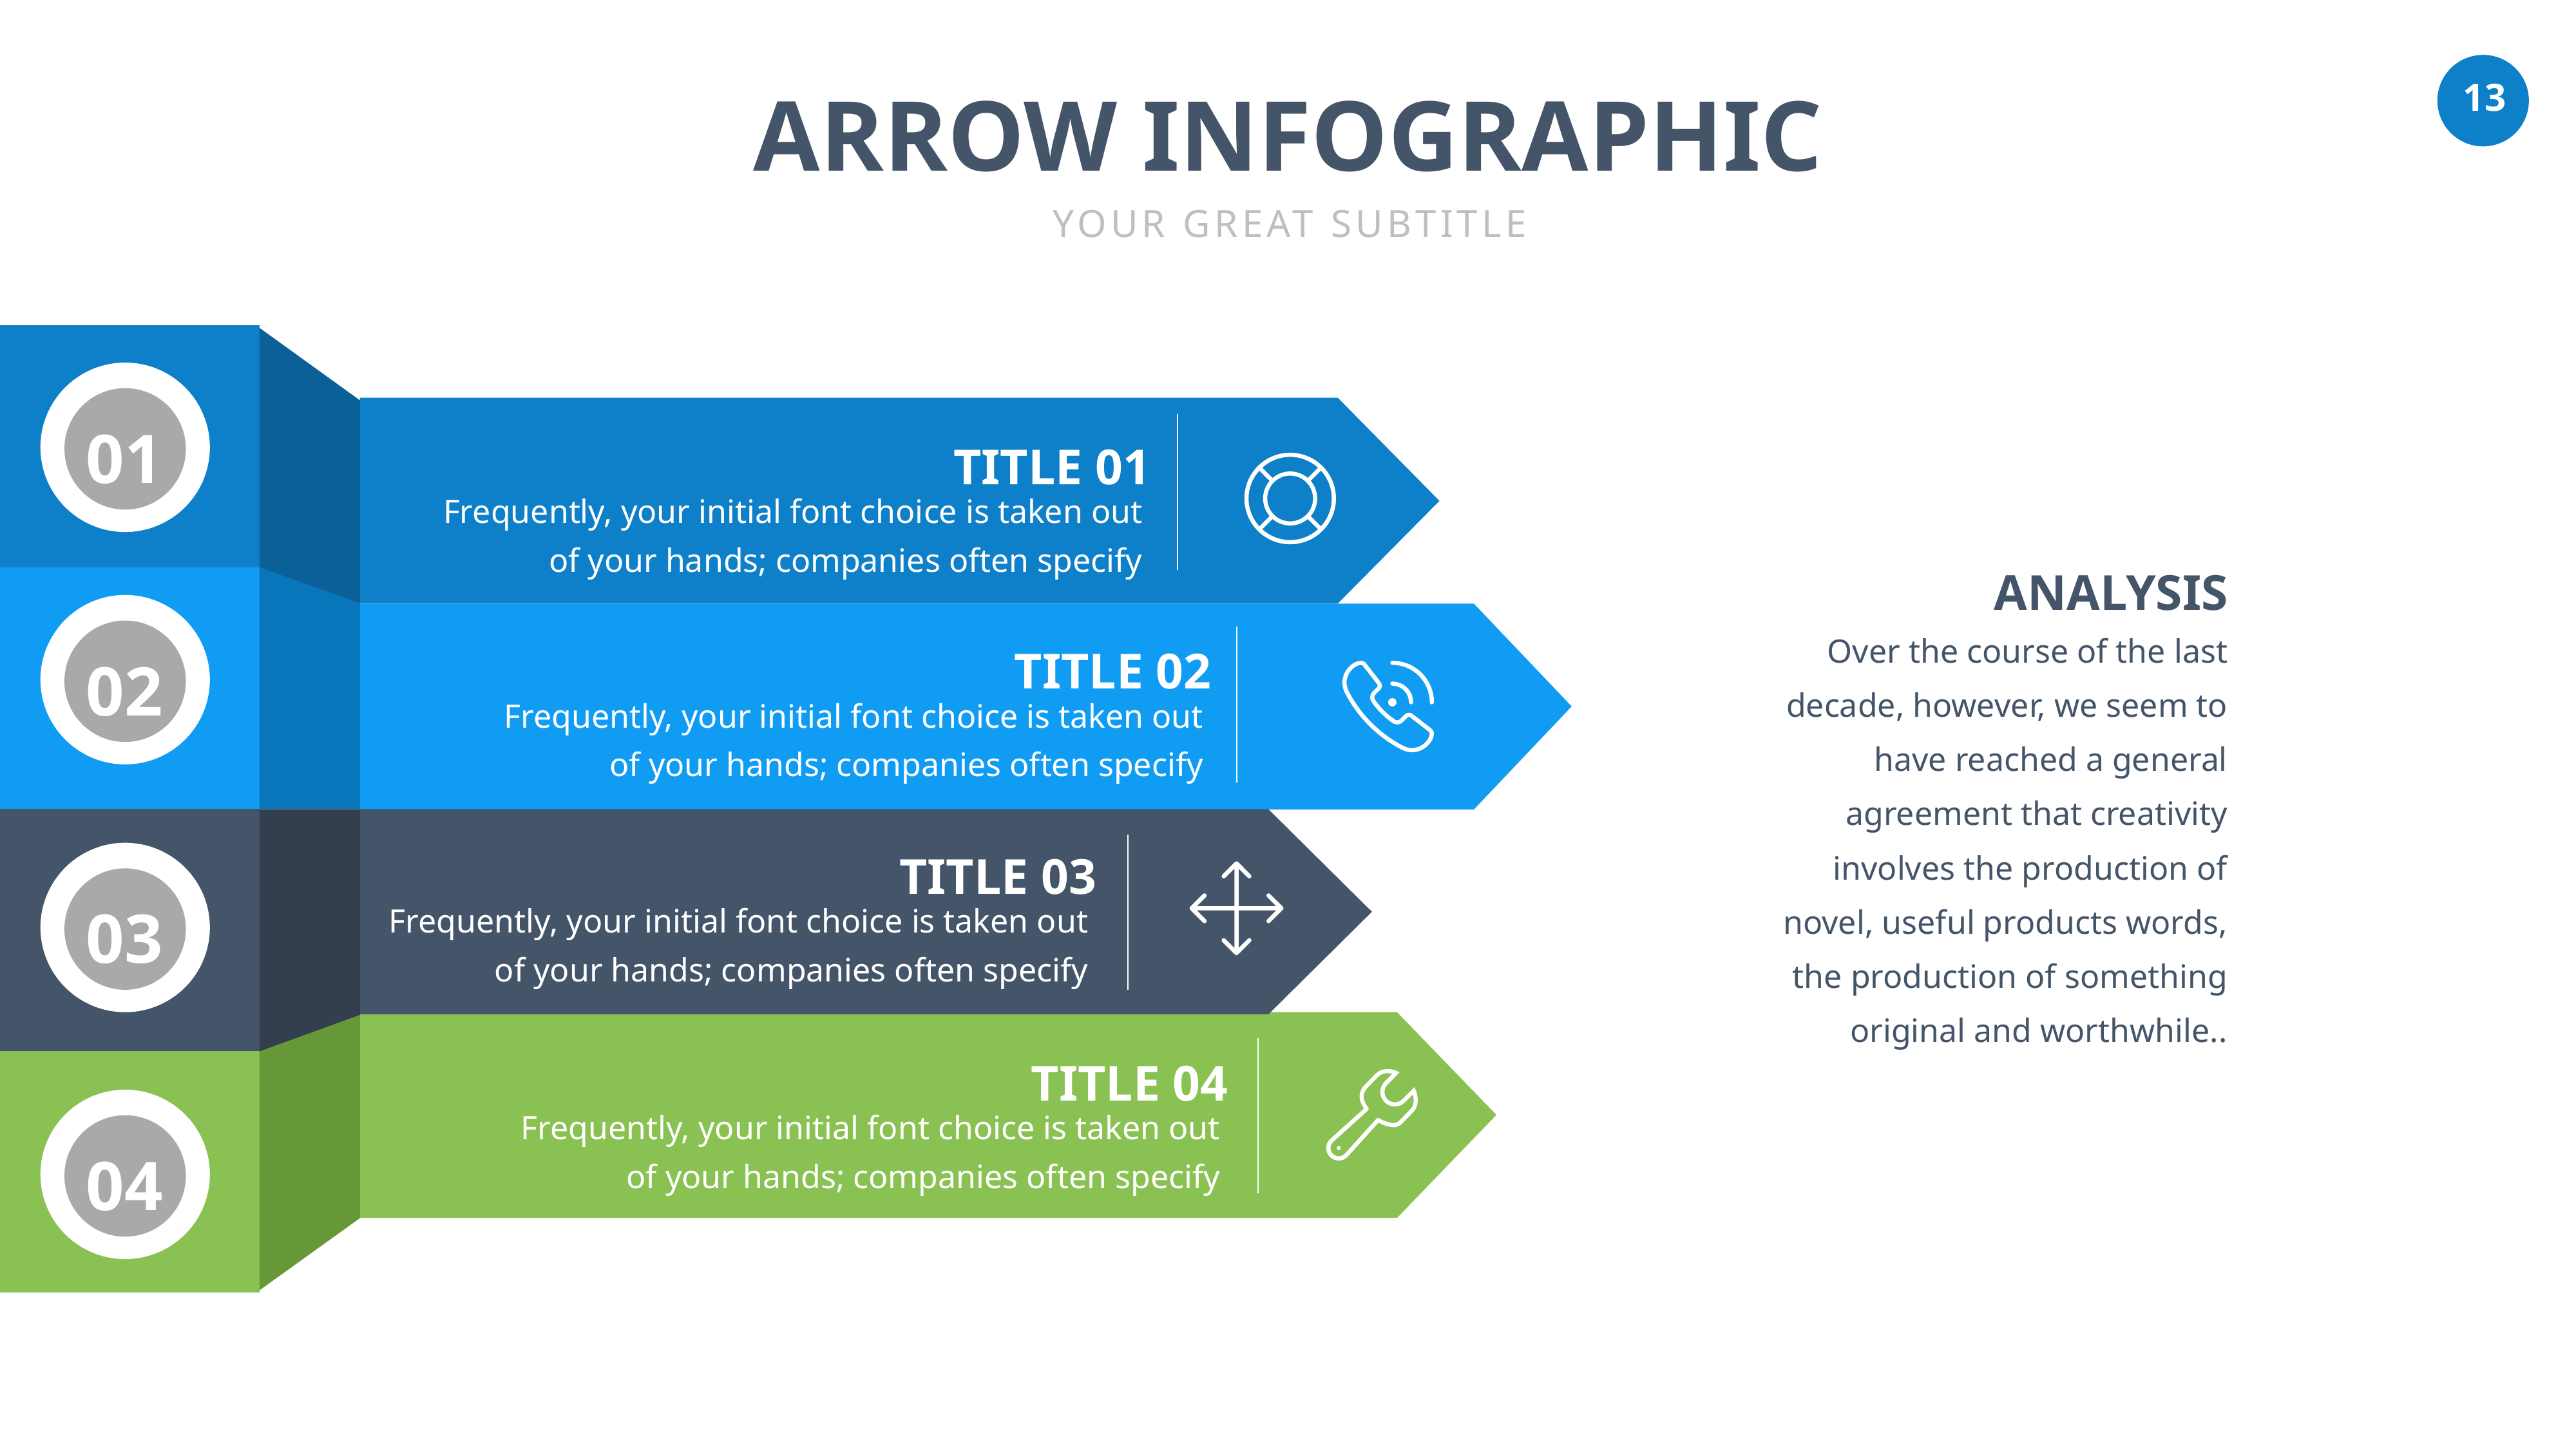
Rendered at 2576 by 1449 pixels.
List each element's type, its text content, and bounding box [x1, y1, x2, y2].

text_box [1244, 452, 1336, 545]
text_box [259, 328, 359, 603]
text_box 02 [86, 625, 164, 729]
text_box [0, 810, 259, 1051]
text_box [63, 634, 86, 728]
text_box [359, 1012, 1497, 1218]
text_box Frequently, your initial font choice is taken out of your hands; companies often specify [493, 1086, 1243, 1207]
text_box YOUR GREAT SUBTITLE [1029, 179, 1550, 256]
text_box ARROW INFOGRAPHIC [743, 70, 1833, 196]
text_box ANALYSIS [1994, 515, 2228, 620]
text_box [39, 1089, 211, 1260]
text_box 01 [86, 392, 164, 497]
text_box [0, 1051, 260, 1293]
text_box Over the course of the last decade, however, we seem to have reached a general agreement that creativity involves the production of novel, useful products words, the production of something original and worthwhile.. [1751, 603, 2251, 1061]
text_box [259, 810, 360, 1052]
text_box [0, 567, 259, 810]
text_box [101, 387, 149, 392]
text_box TITLE 01 [953, 390, 1151, 495]
text_box [86, 401, 187, 511]
text_box [259, 1016, 360, 1291]
text_box [100, 867, 149, 873]
text_box [86, 633, 187, 743]
text_box 04 [86, 1119, 164, 1224]
text_box [86, 881, 187, 990]
text_box [1342, 660, 1435, 753]
text_box [101, 1114, 149, 1119]
text_box TITLE 04 [1031, 1007, 1228, 1111]
text_box [101, 620, 149, 625]
text_box [63, 401, 86, 496]
text_box Frequently, your initial font choice is taken out of your hands; companies often specify [476, 674, 1226, 795]
text_box [360, 603, 1572, 810]
text_box TITLE 02 [1014, 594, 1212, 699]
text_box [1189, 861, 1284, 956]
text_box [39, 594, 211, 765]
text_box [259, 567, 360, 810]
text_box TITLE 03 [899, 800, 1097, 904]
text_box [39, 842, 211, 1013]
text_box [39, 361, 211, 533]
text_box [86, 1128, 187, 1238]
text_box [1326, 1068, 1418, 1161]
text_box [63, 1128, 86, 1223]
text_box [63, 882, 86, 976]
text_box Frequently, your initial font choice is taken out of your hands; companies often specify [361, 879, 1112, 1000]
text_box Frequently, your initial font choice is taken out of your hands; companies often specify [415, 469, 1166, 590]
text_box 03 [86, 873, 164, 977]
text_box [359, 397, 1440, 604]
text_box [360, 809, 1372, 1015]
text_box [0, 325, 260, 567]
